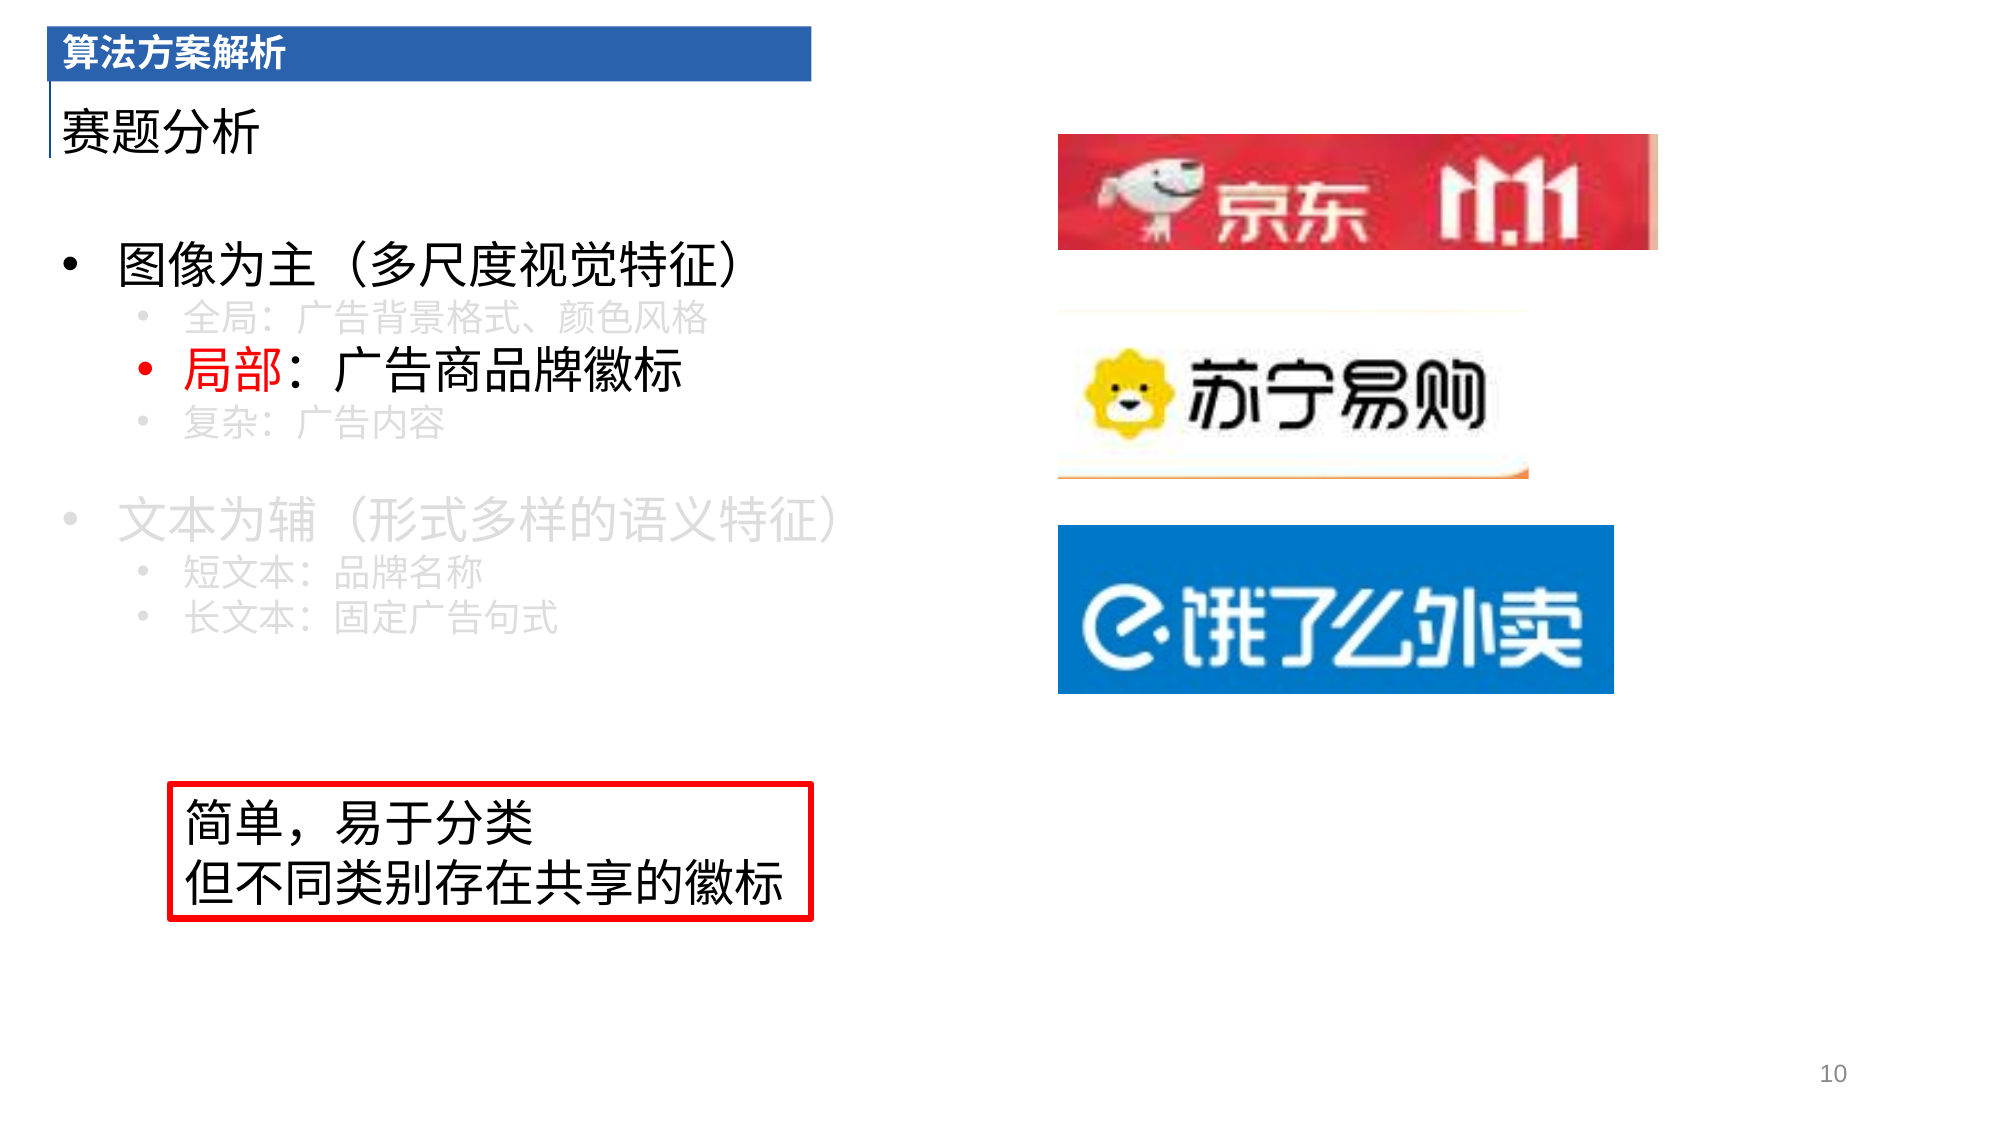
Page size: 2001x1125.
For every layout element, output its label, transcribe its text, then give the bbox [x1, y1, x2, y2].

list 算法方案解析 [47, 26, 812, 82]
picture [1058, 525, 1615, 694]
picture [1058, 134, 1659, 250]
text_box 图像为主（多尺度视觉特征） 全局：广告背景格式、颜色风格 局部：广告商品牌徽标 复杂：广告内容 文本为辅（形式多样的语义特征） 短文本：品牌名称 长文本：固定广告句式 [46, 226, 1048, 646]
slide_number 10 [1412, 1042, 1863, 1103]
text_box 赛题分析 [47, 93, 1586, 168]
picture [1058, 310, 1529, 479]
text_box 简单，易于分类 但不同类别存在共享的徽标 [169, 783, 812, 919]
